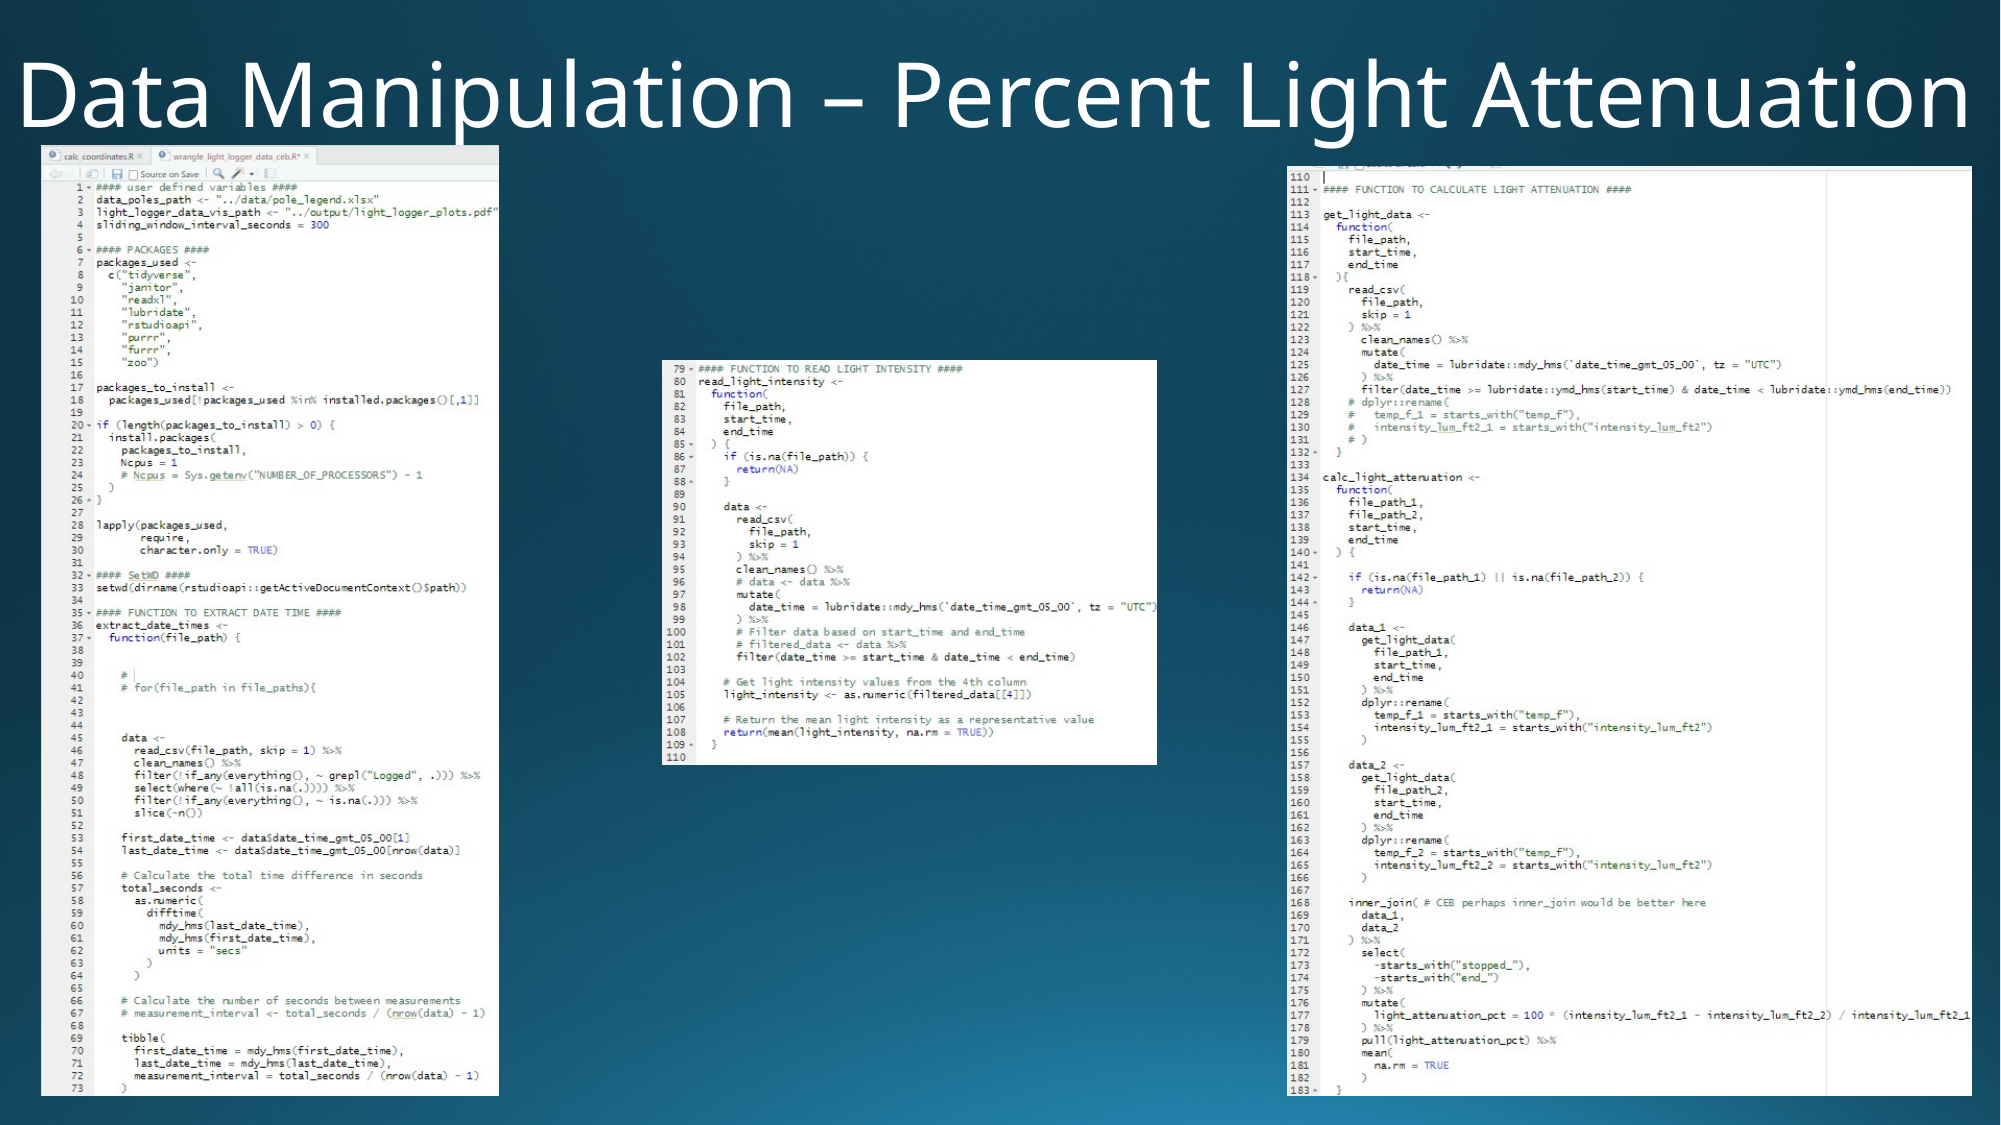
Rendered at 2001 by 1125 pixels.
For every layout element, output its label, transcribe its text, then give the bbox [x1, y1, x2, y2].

title Data Manipulation – Percent Light Attenuation [0, 29, 2000, 167]
picture [0, 0, 2001, 1125]
